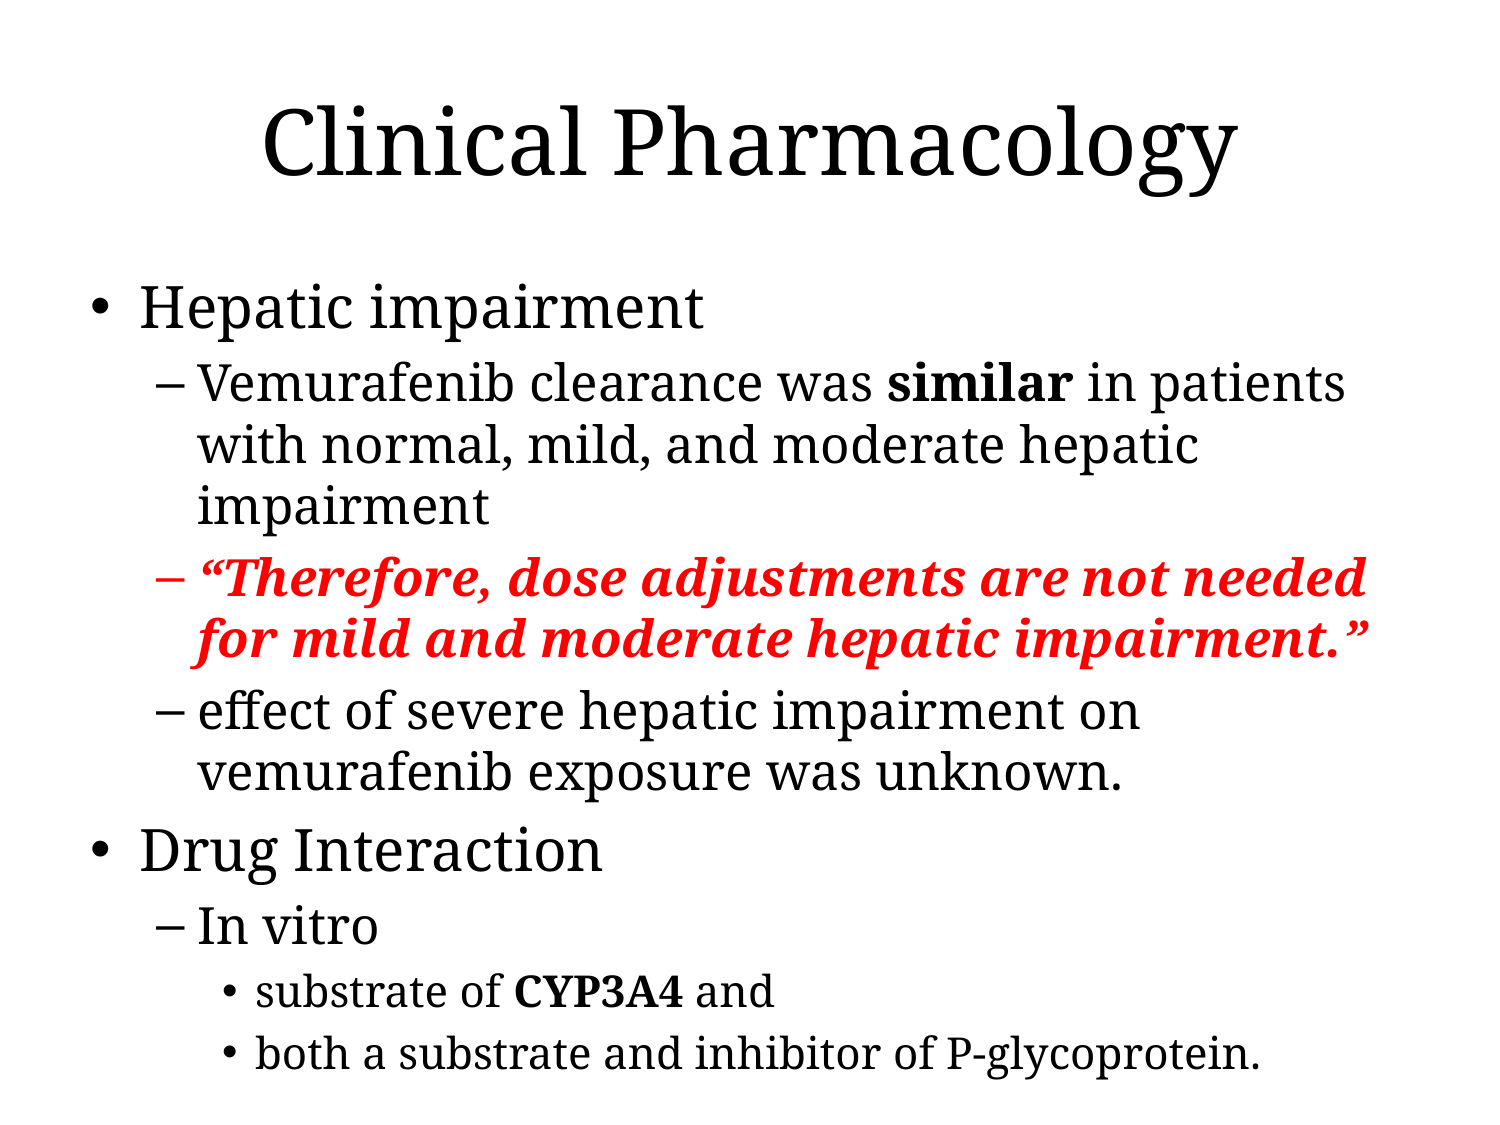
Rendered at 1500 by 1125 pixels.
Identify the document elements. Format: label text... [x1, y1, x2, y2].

title Clinical Pharmacology [75, 45, 1425, 233]
list Hepatic impairment Vemurafenib clearance was similar in patients with normal, mild, and moderate hepatic impairment “Therefore, dose adjustments are not needed for mild and moderate hepatic impairment.” effect of severe hepatic impairment on vemurafenib exposure was unknown. Drug Interaction In vitro substrate of CYP3A4 and both a substrate and inhibitor of P-glycoprotein. [75, 262, 1425, 1100]
